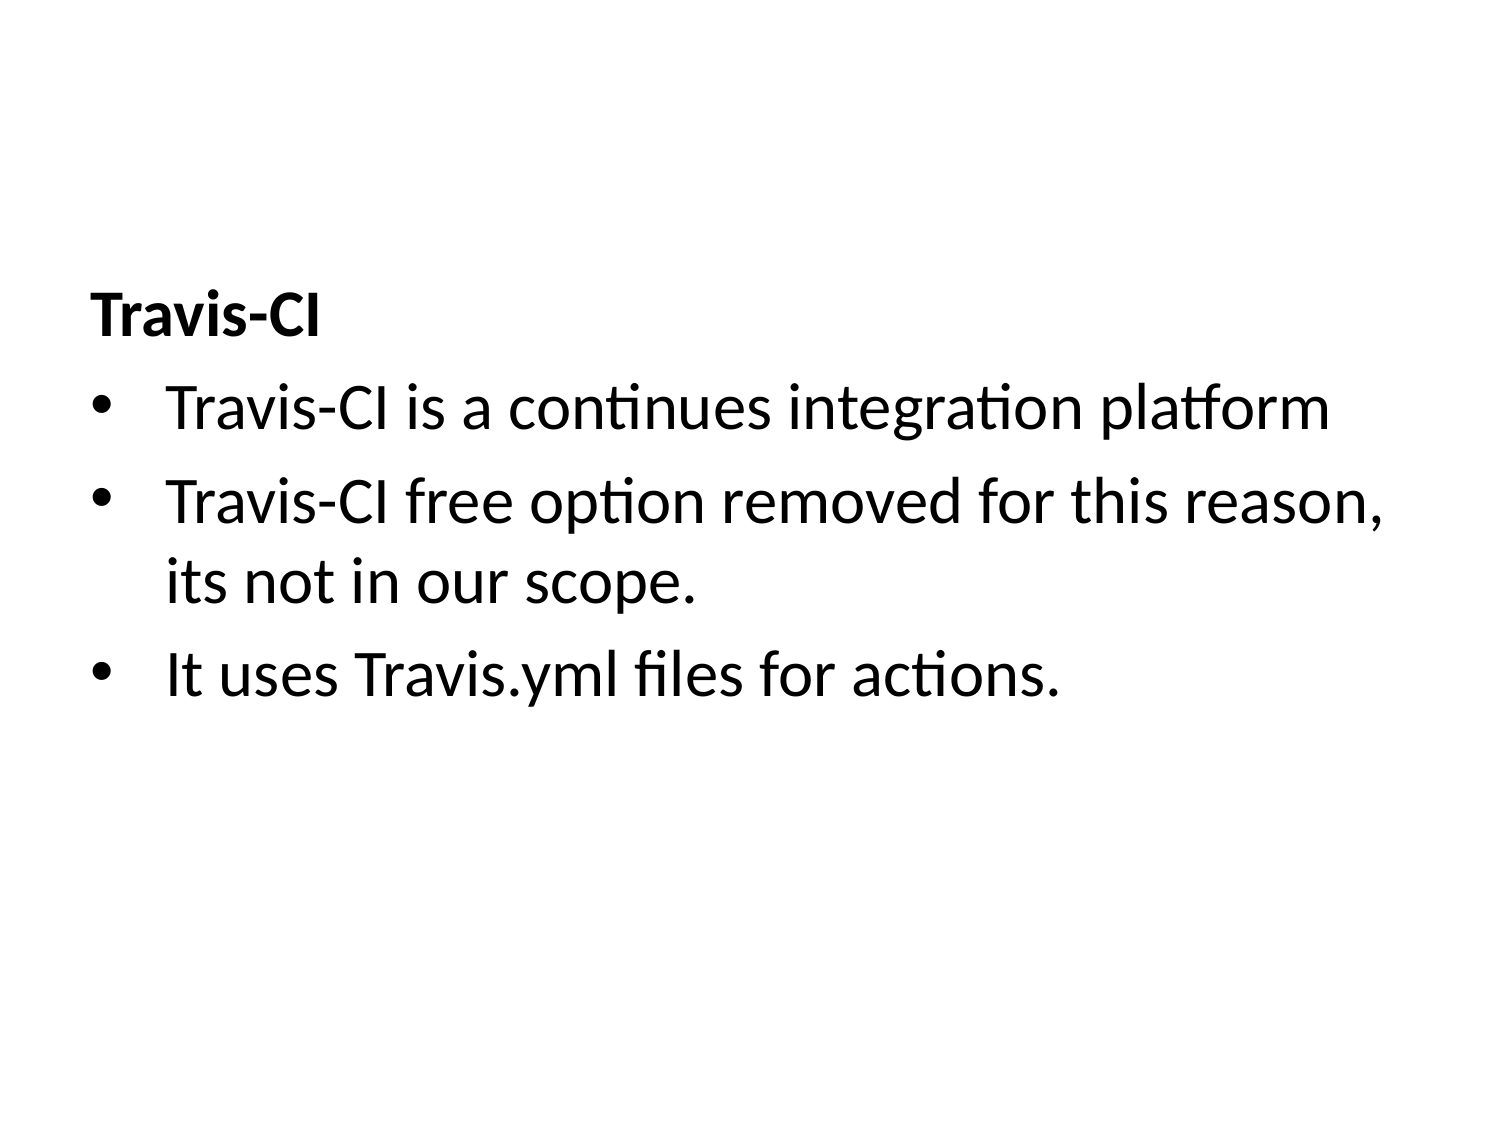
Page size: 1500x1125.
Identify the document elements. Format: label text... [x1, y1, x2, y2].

list Travis-CI Travis-CI is a continues integration platform Travis-CI free option removed for this reason, its not in our scope. It uses Travis.yml files for actions. [75, 262, 1425, 1005]
